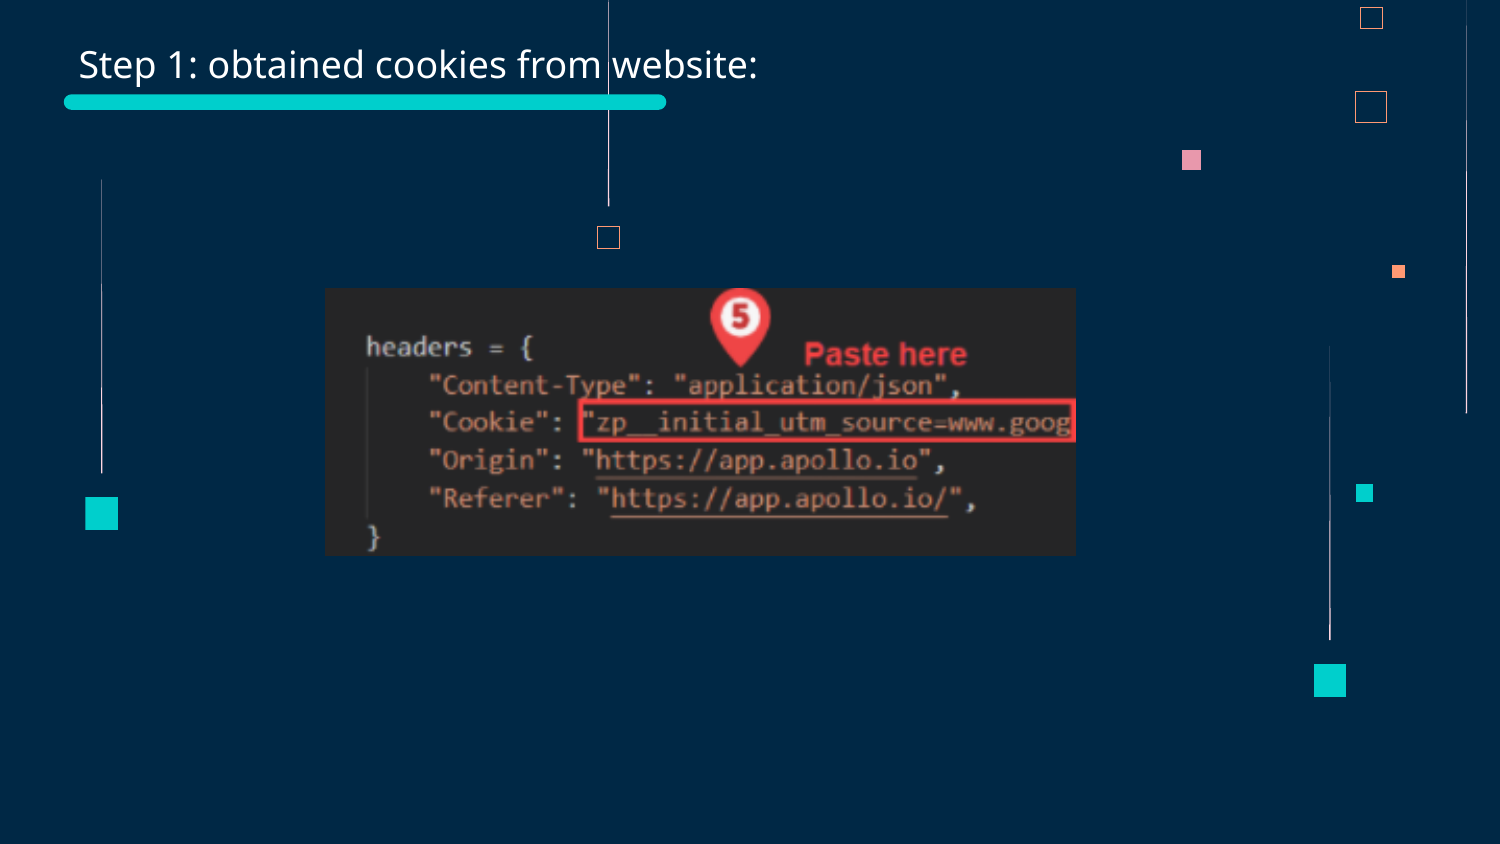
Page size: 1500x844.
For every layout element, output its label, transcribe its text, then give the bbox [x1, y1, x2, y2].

text_box [63, 94, 667, 110]
picture [325, 288, 1077, 556]
text_box Step 1: obtained cookies from website: [63, 33, 897, 94]
